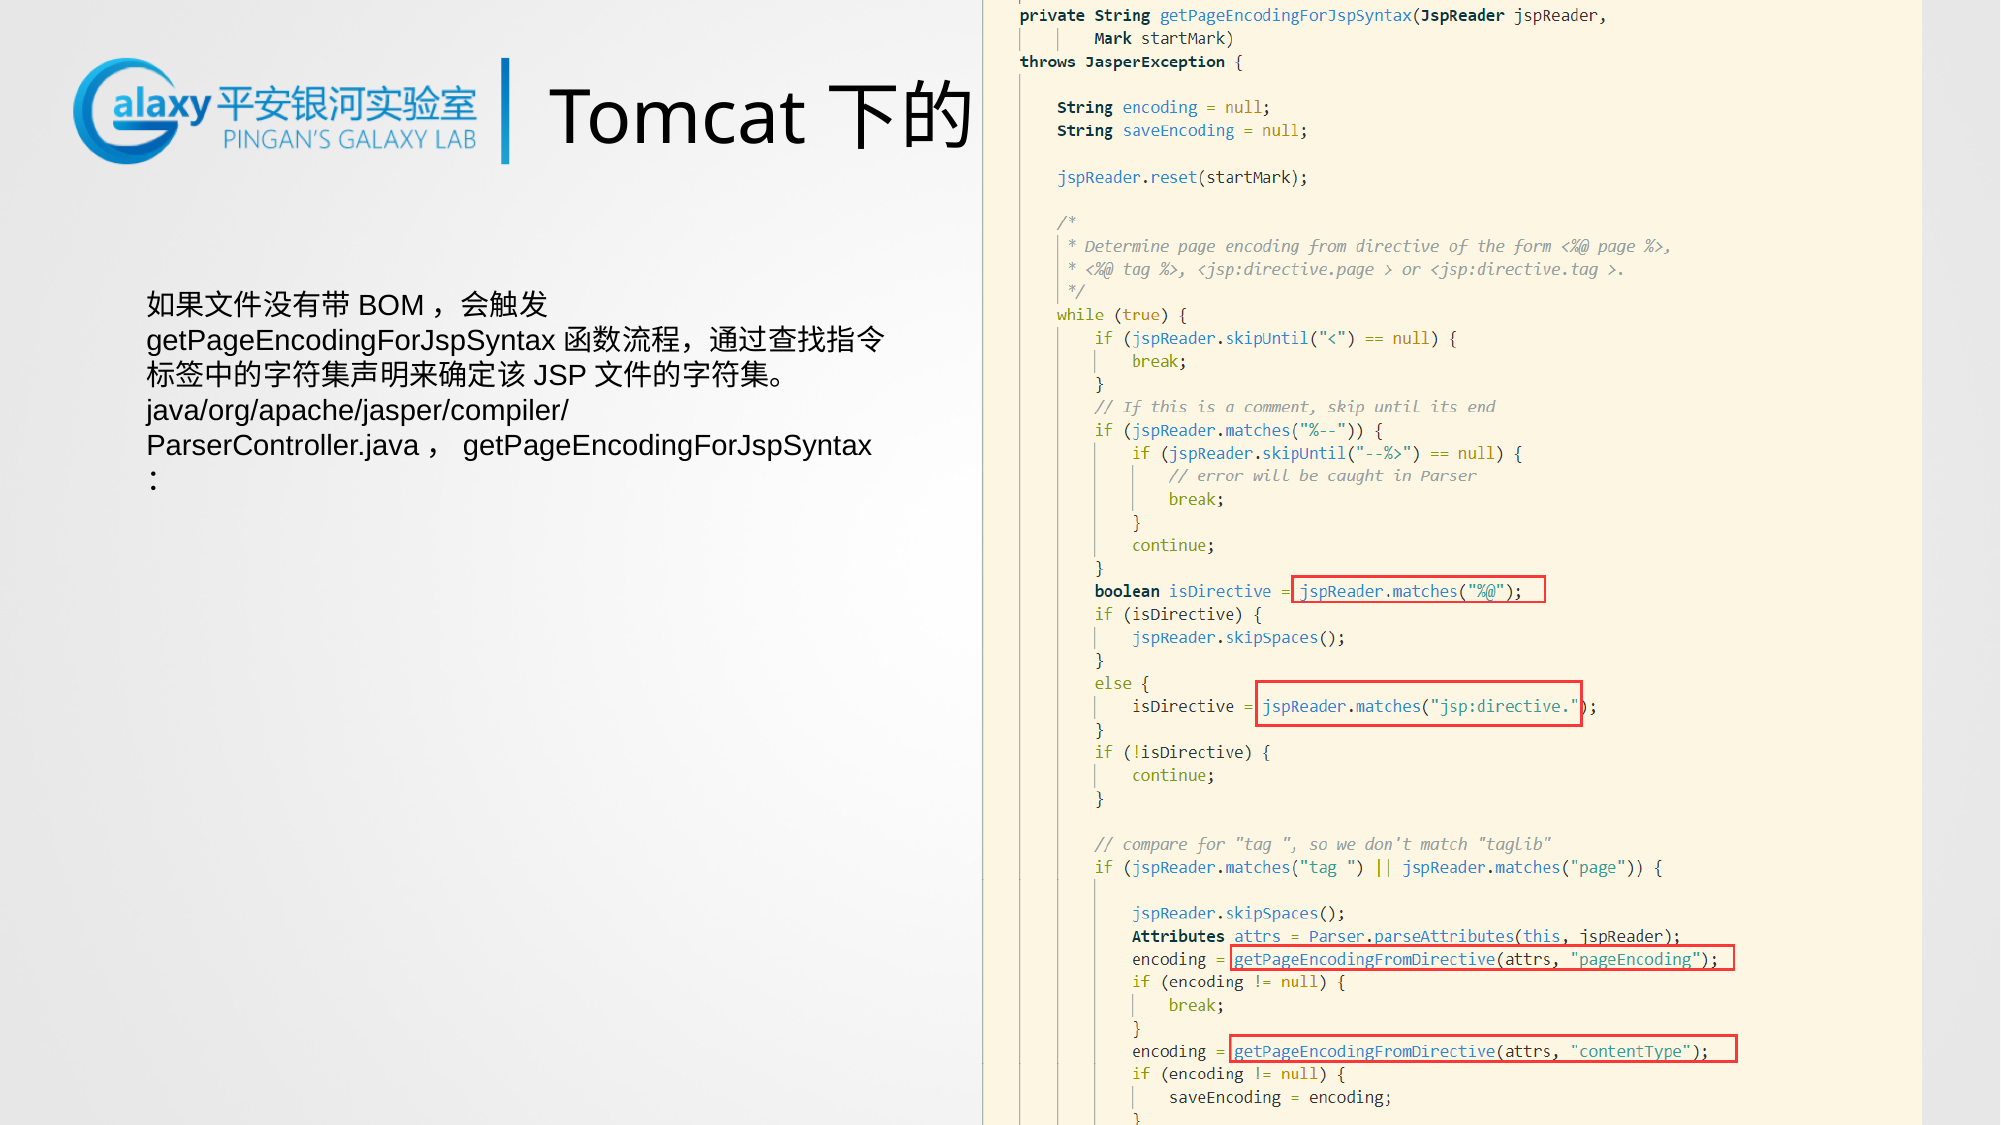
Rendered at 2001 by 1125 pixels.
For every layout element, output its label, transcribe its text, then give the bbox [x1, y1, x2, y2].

text_box 如果文件没有带BOM，会触发getPageEncodingForJspSyntax函数流程，通过查找指令标签中的字符集声明来确定该JSP文件的字符集。 java/org/apache/jasper/compiler/ParserController.java，getPageEncodingForJspSyntax： [131, 278, 924, 504]
picture [0, 0, 2001, 1125]
title Tomcat下的JSP [534, 10, 981, 229]
